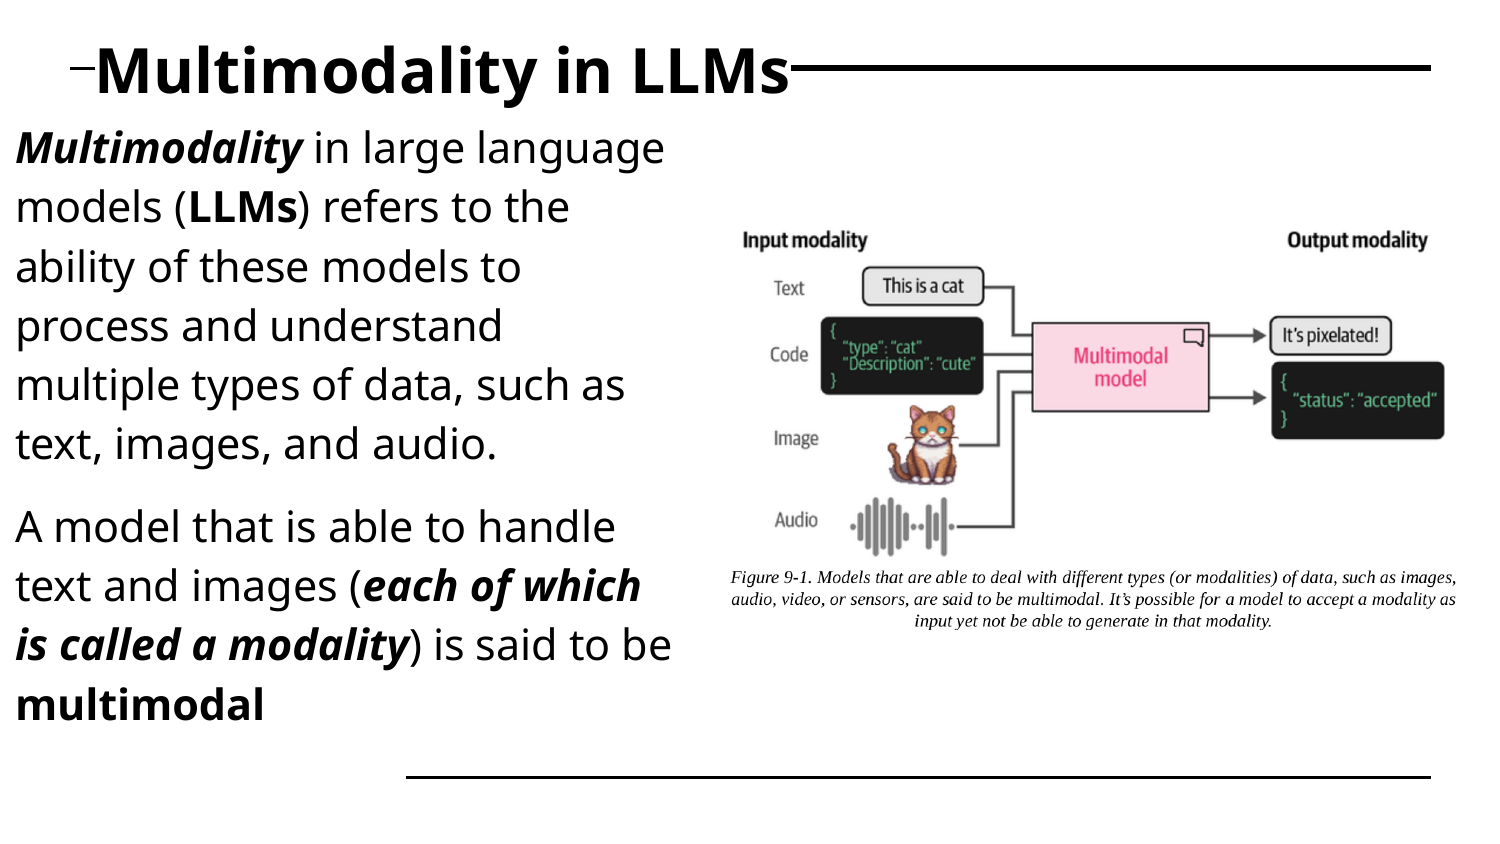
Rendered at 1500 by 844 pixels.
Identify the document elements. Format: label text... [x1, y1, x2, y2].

title Multimodality in LLMs [79, 16, 1341, 121]
picture [729, 213, 1460, 630]
list Multimodality in large language models (LLMs) refers to the ability of these models to process and understand multiple types of data, such as text, images, and audio. A model that is able to handle text and images (each of which is called a modality) is said to be multimodal [0, 97, 689, 757]
